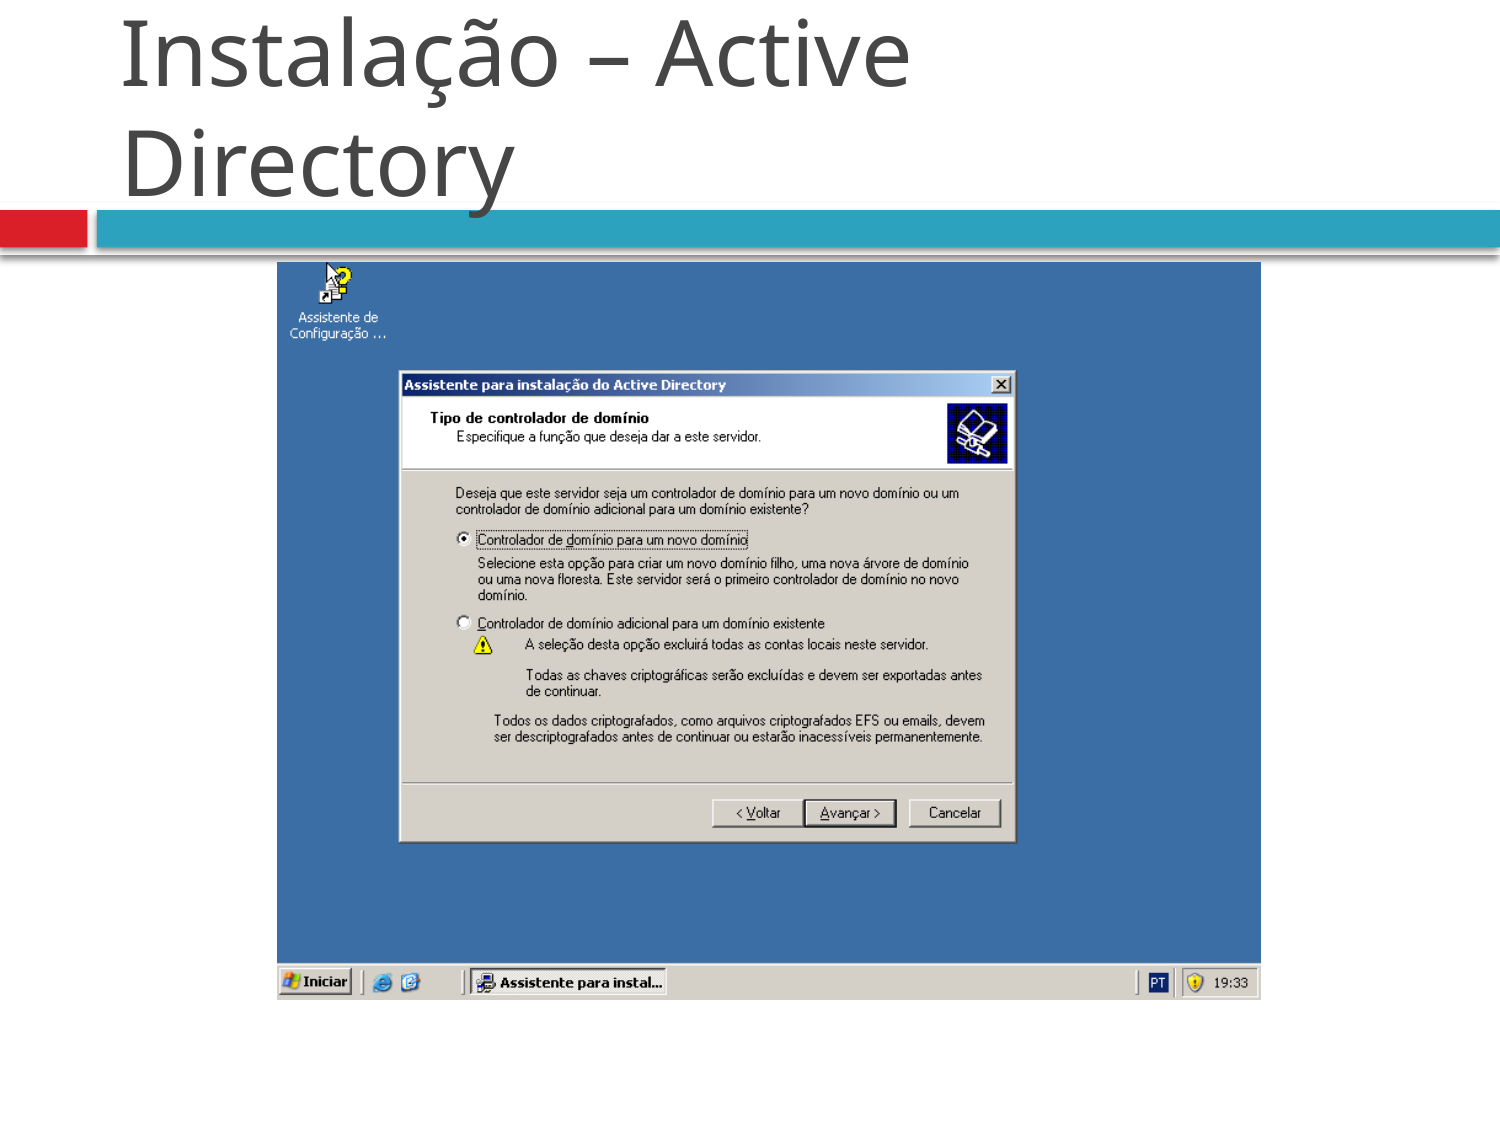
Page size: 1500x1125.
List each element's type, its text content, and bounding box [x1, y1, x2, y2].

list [277, 262, 1262, 1001]
title Instalação – Active Directory [105, 23, 1325, 186]
